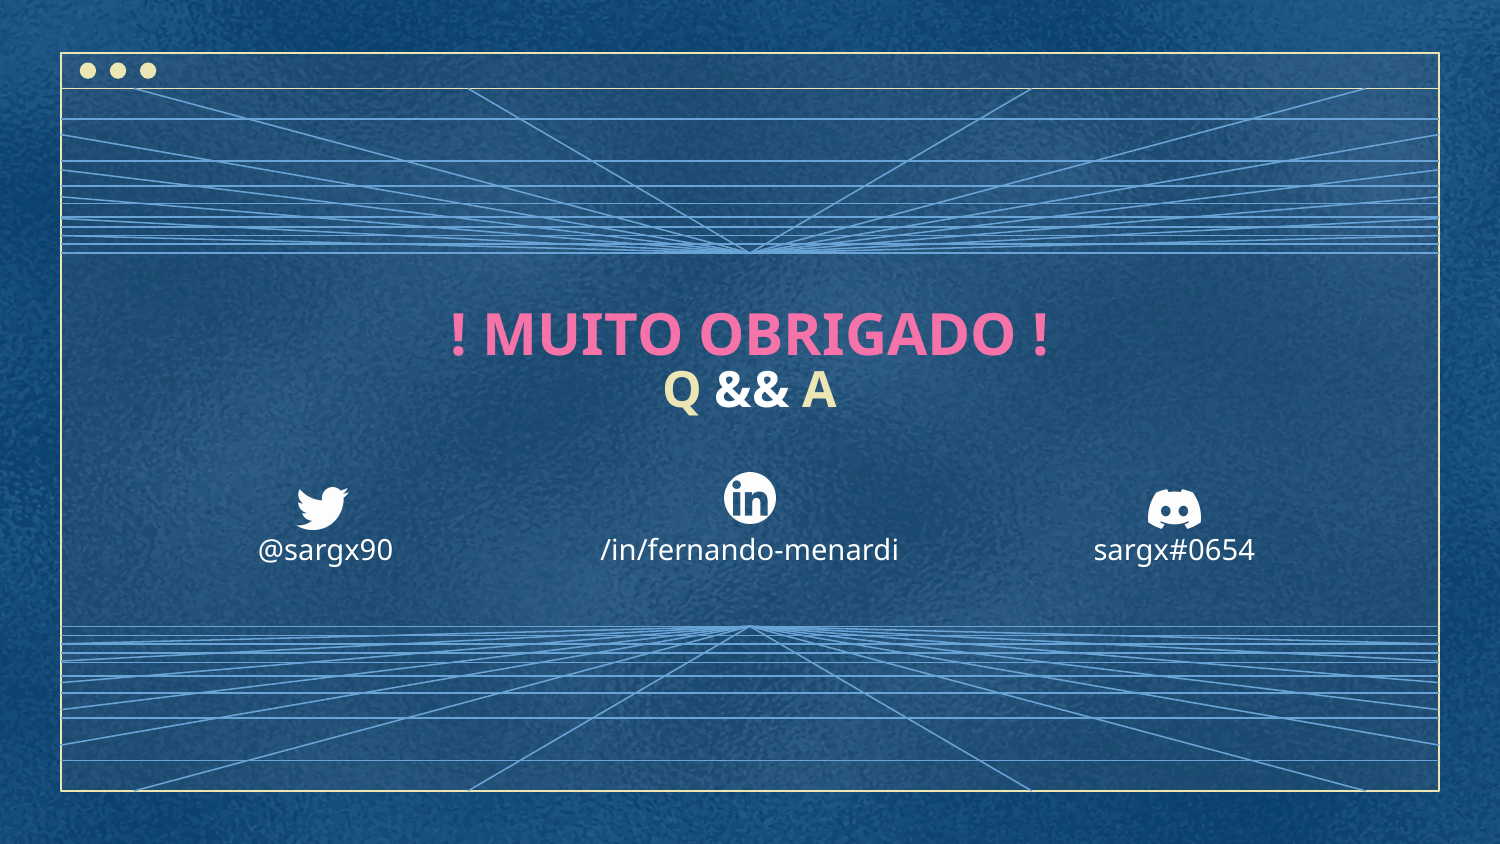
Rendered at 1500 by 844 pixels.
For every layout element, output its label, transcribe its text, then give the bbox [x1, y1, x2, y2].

picture [296, 482, 349, 535]
picture [1148, 482, 1201, 535]
text_box sargx#0654 [1029, 516, 1320, 582]
text_box ! MUITO OBRIGADO ! [0, 281, 1500, 379]
text_box @sargx90 [180, 516, 471, 582]
picture [723, 472, 777, 525]
text_box Q && A [621, 342, 878, 440]
text_box /in/fernando-menardi [571, 516, 929, 582]
